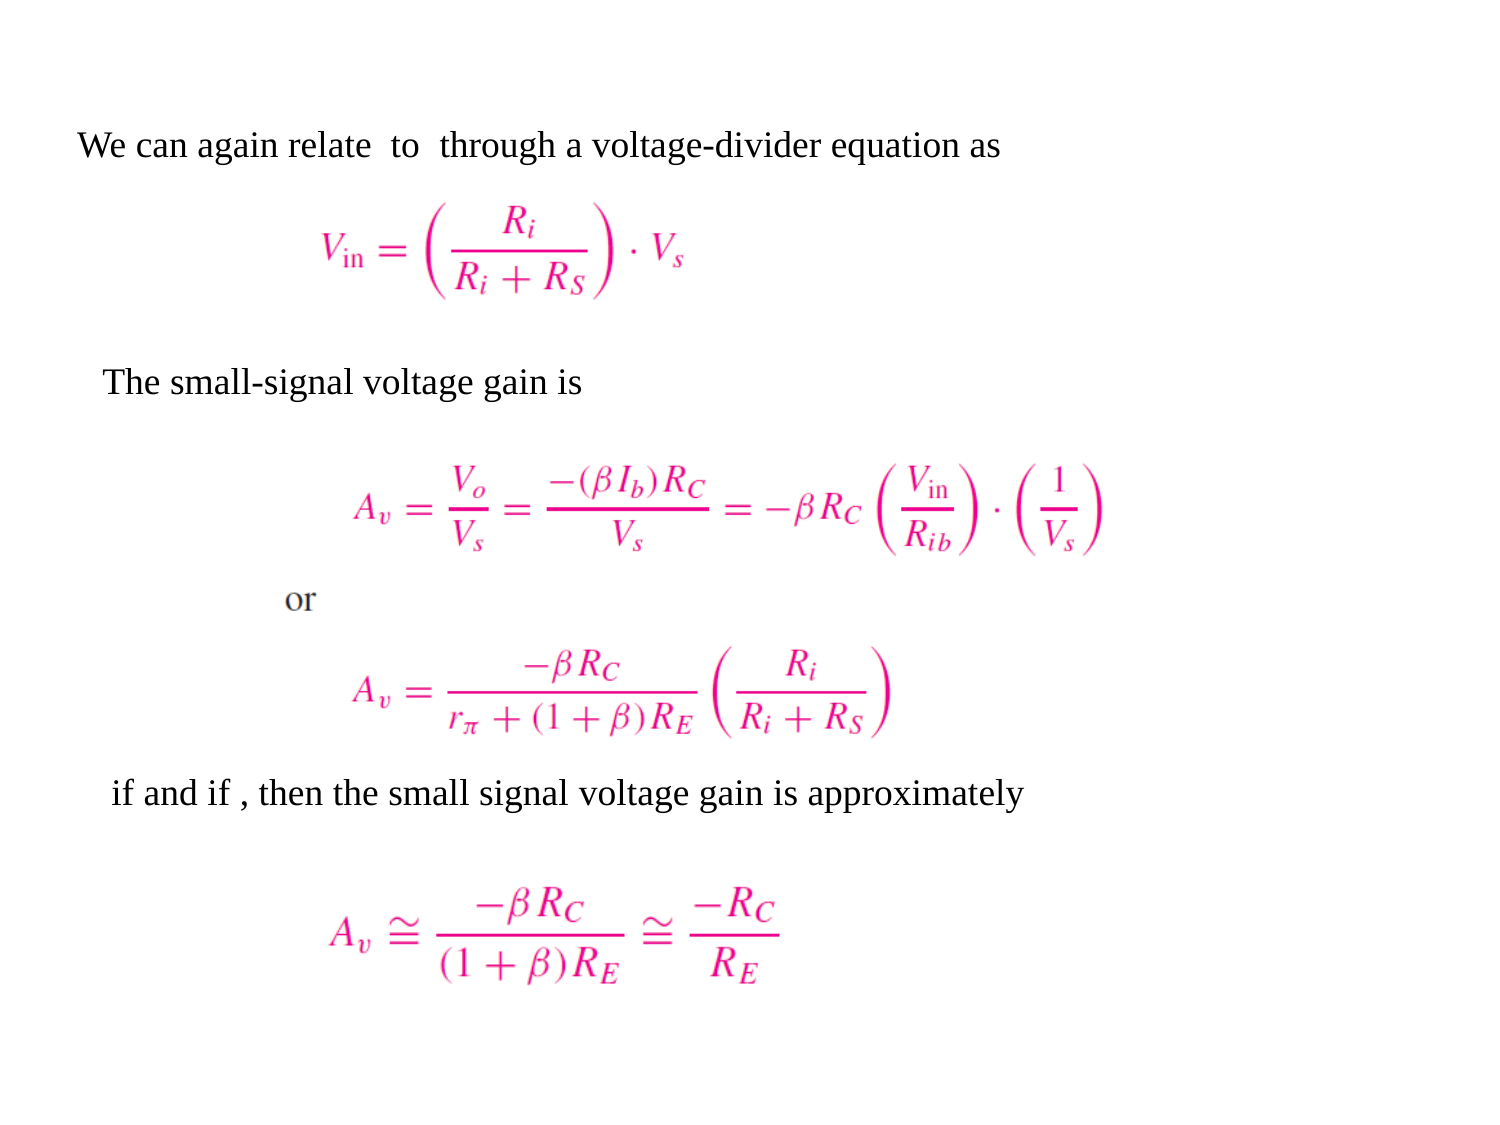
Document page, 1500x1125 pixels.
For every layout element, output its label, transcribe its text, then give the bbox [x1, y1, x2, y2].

picture [312, 175, 694, 315]
picture [309, 874, 800, 997]
text_box The small-signal voltage gain is [87, 349, 1113, 410]
picture [262, 449, 1124, 756]
